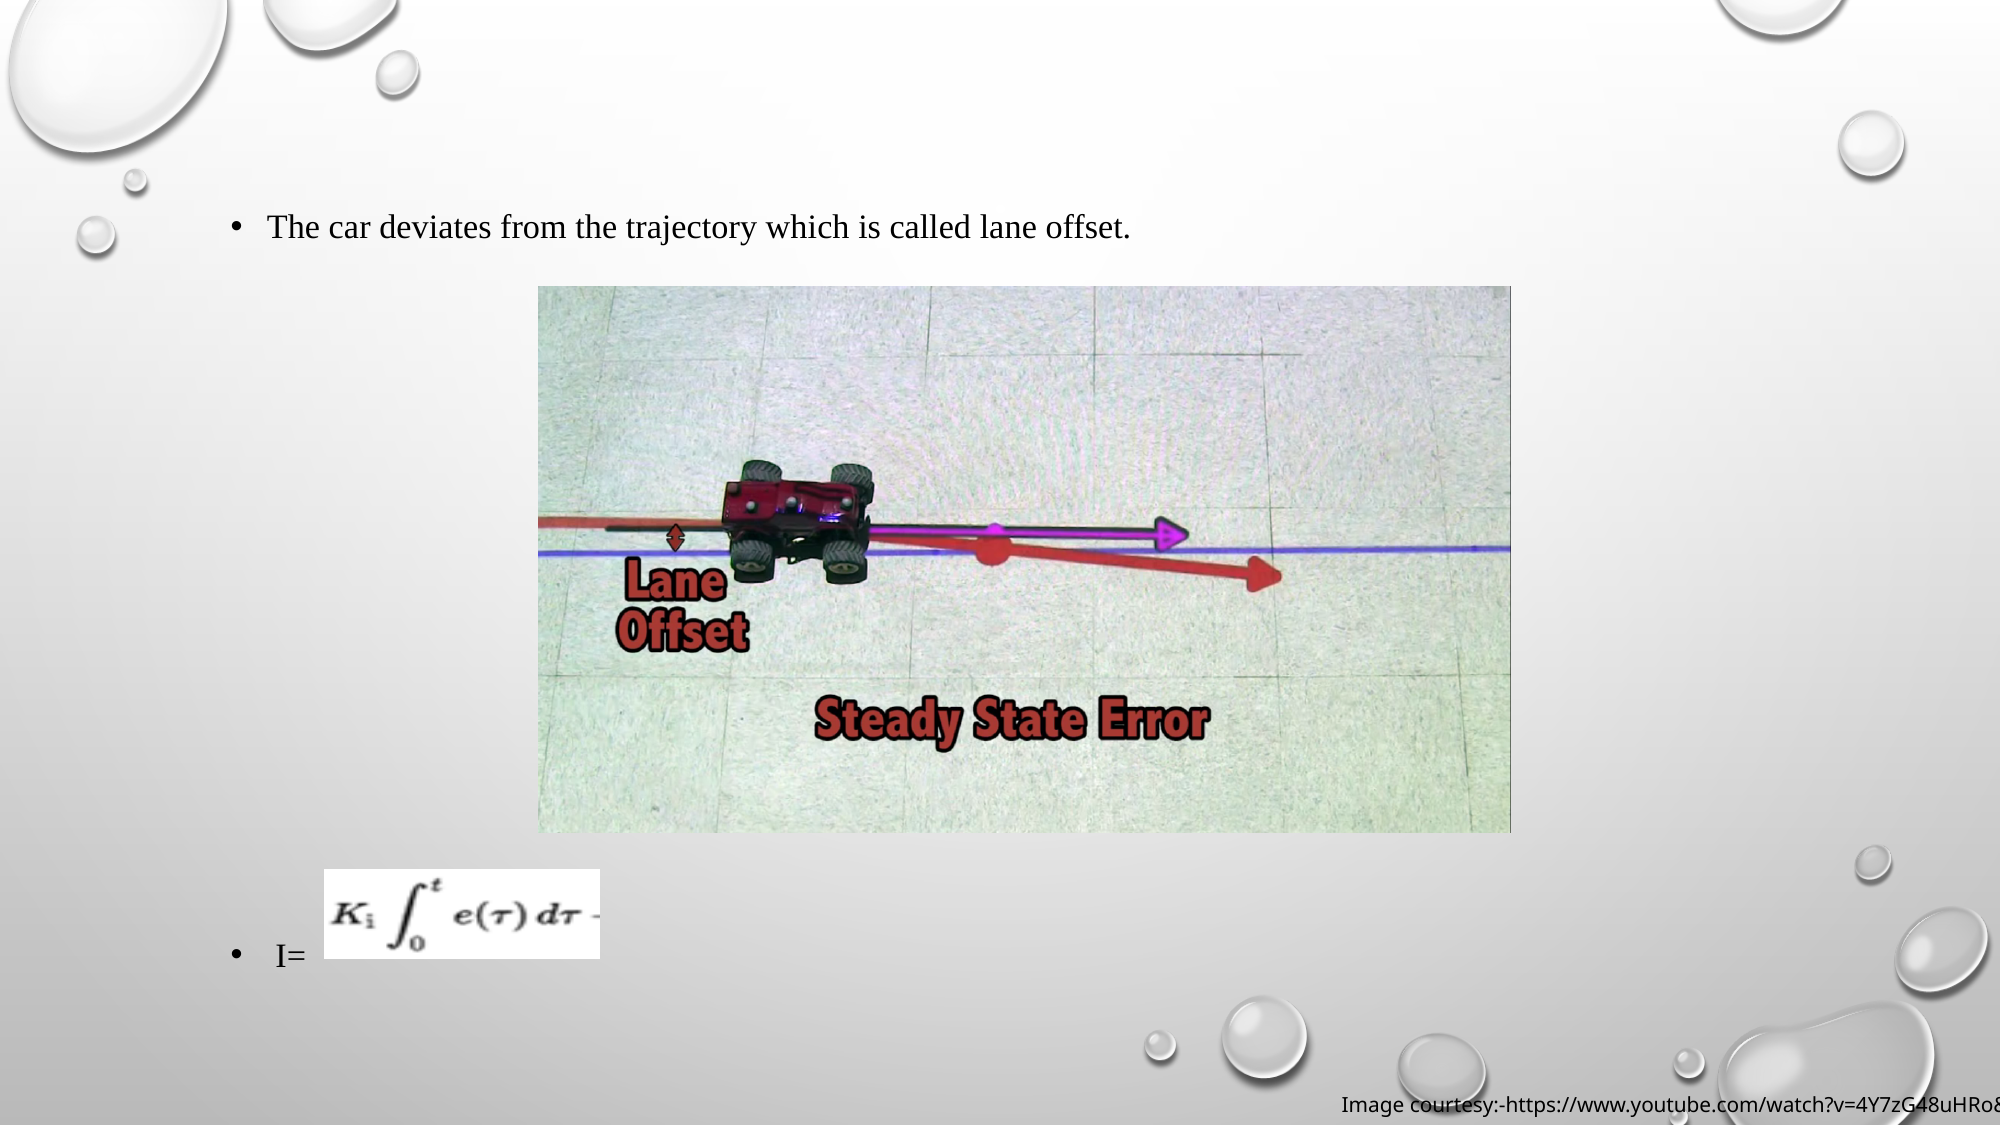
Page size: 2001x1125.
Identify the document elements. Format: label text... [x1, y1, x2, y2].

picture [0, 0, 2000, 1125]
text_box Image courtesy:-https://www.youtube.com/watch?v=4Y7zG48uHRo&t=61s [1326, 1084, 2000, 1125]
list The car deviates from the trajectory which is called lane offset. I= [215, 189, 1663, 988]
